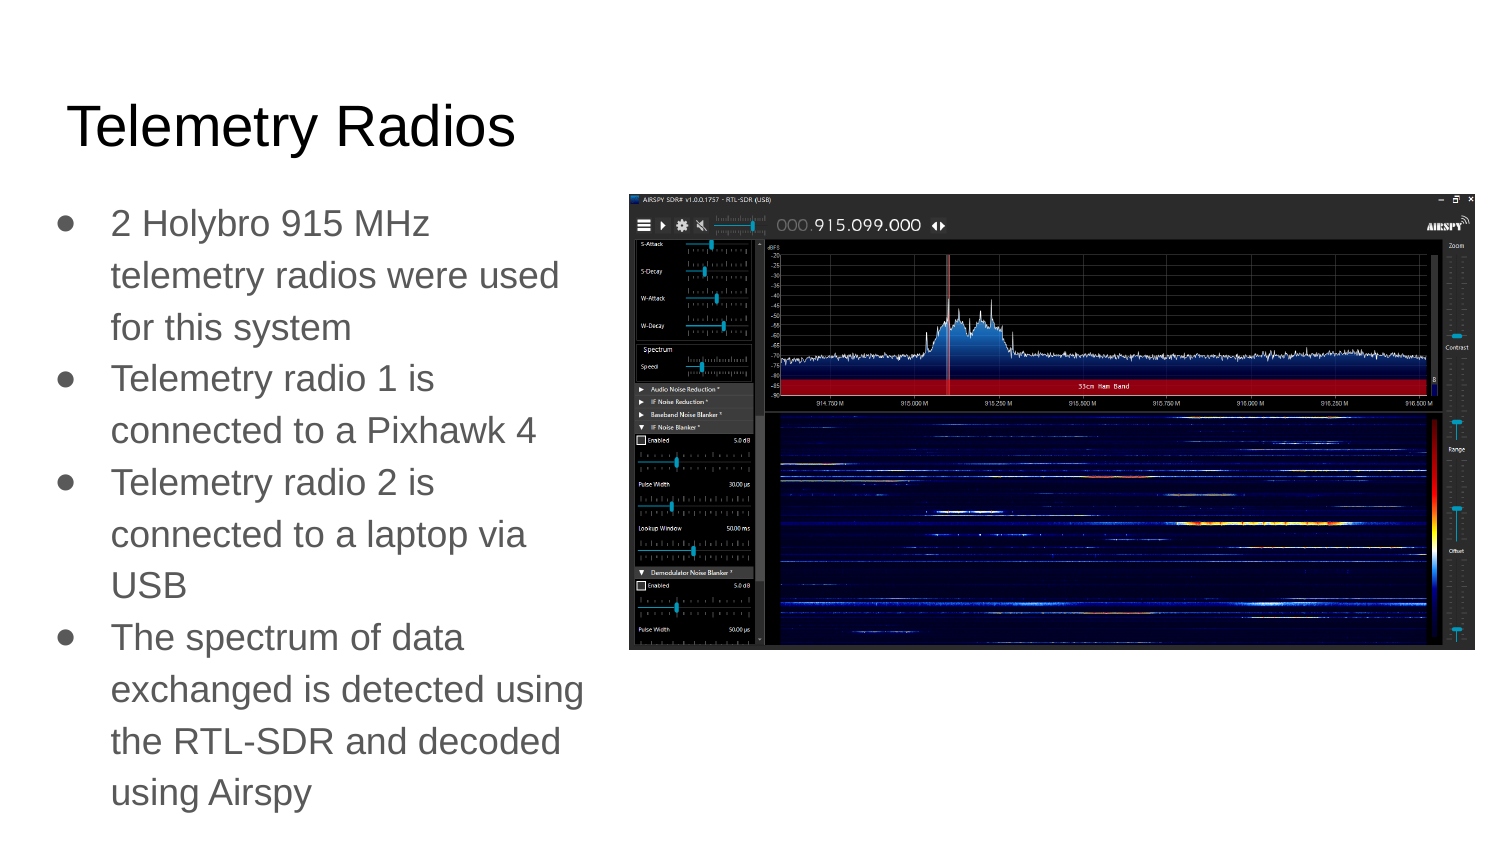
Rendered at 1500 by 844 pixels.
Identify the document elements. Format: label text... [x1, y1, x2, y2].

picture [629, 194, 1476, 650]
list 2 Holybro 915 MHz telemetry radios were used for this system Telemetry radio 1 is connected to a Pixhawk 4 Telemetry radio 2 is connected to a laptop via USB The spectrum of data exchanged is detected using the RTL-SDR and decoded using Airspy [20, 177, 605, 760]
title Telemetry Radios [51, 72, 1449, 167]
